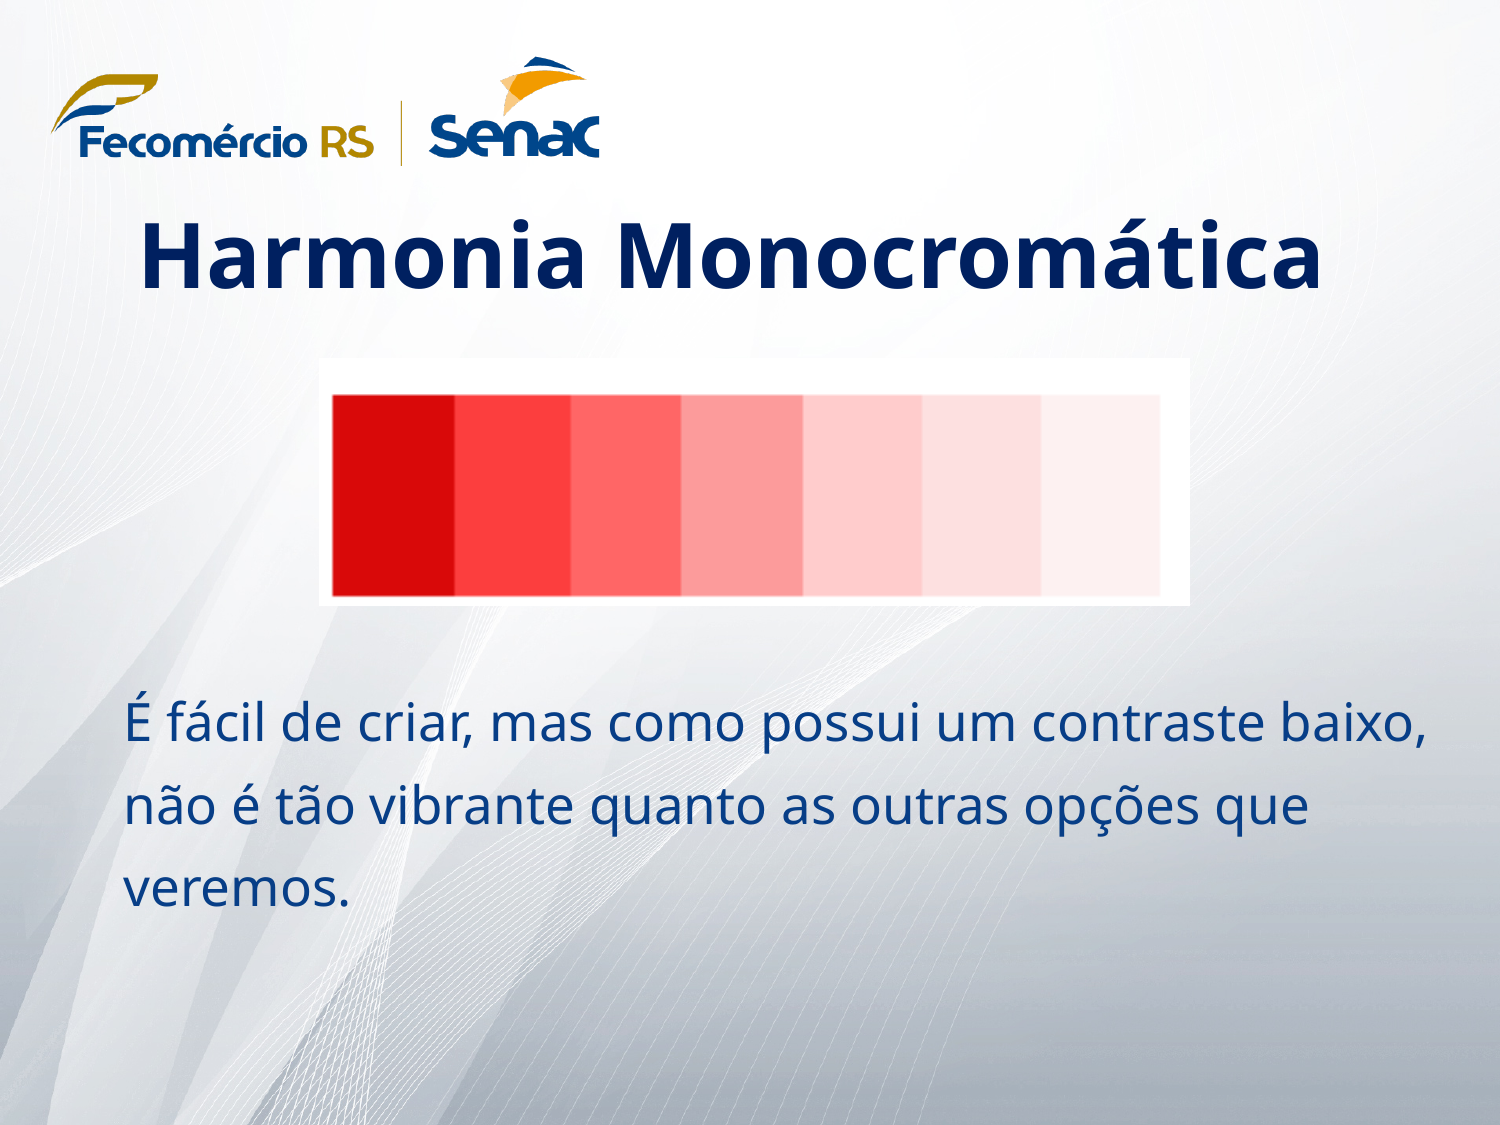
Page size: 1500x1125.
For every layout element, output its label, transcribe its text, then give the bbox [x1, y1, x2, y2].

text_box Harmonia Monocromática [0, 189, 1481, 327]
picture [0, 0, 1500, 1125]
list É fácil de criar, mas como possui um contraste baixo, não é tão vibrante quanto as outras opções que veremos. [123, 669, 1500, 1088]
